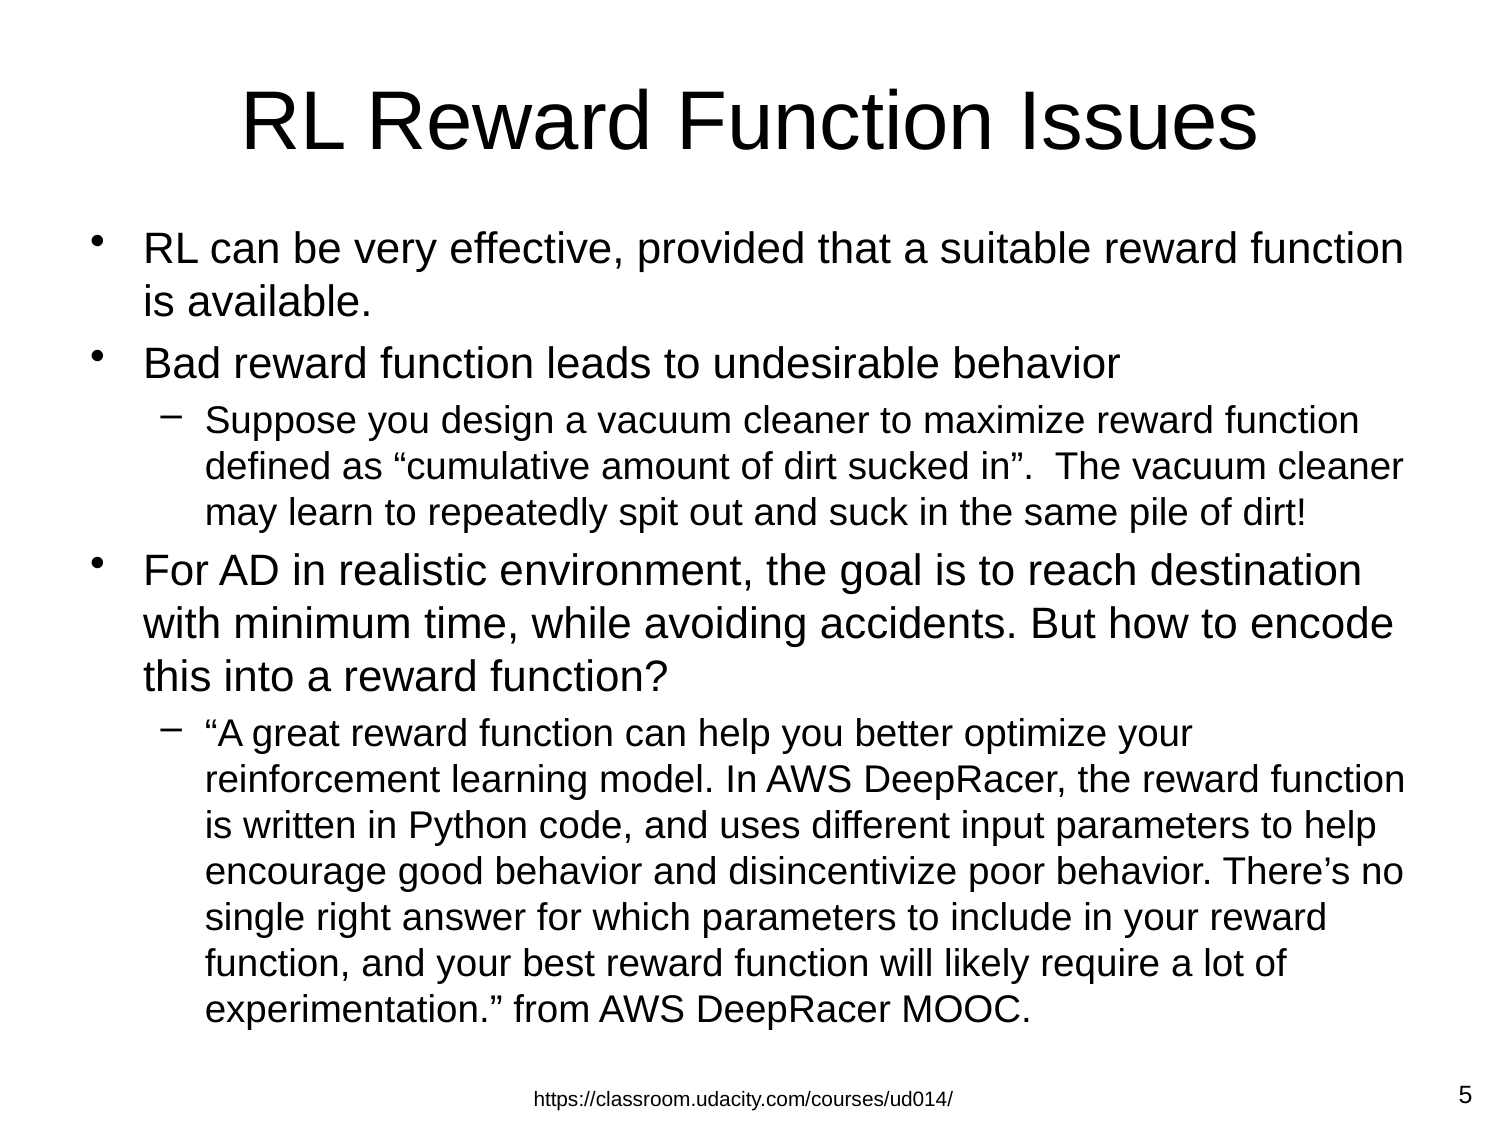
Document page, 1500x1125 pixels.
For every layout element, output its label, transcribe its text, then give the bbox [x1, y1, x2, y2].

text_box https://classroom.udacity.com/courses/ud014/ [518, 1077, 982, 1118]
list RL can be very effective, provided that a suitable reward function is available. Bad reward function leads to undesirable behavior Suppose you design a vacuum cleaner to maximize reward function defined as “cumulative amount of dirt sucked in”. The vacuum cleaner may learn to repeatedly spit out and suck in the same pile of dirt! For AD in realistic environment, the goal is to reach destination with minimum time, while avoiding accidents. But how to encode this into a reward function? “A great reward function can help you better optimize your reinforcement learning model. In AWS DeepRacer, the reward function is written in Python code, and uses different input parameters to help encourage good behavior and disincentivize poor behavior. There’s no single right answer for which parameters to include in your reward function, and your best reward function will likely require a lot of experimentation.” from AWS DeepRacer MOOC. [74, 212, 1426, 1072]
slide_number 5 [1137, 1070, 1488, 1112]
title RL Reward Function Issues [74, 44, 1426, 188]
